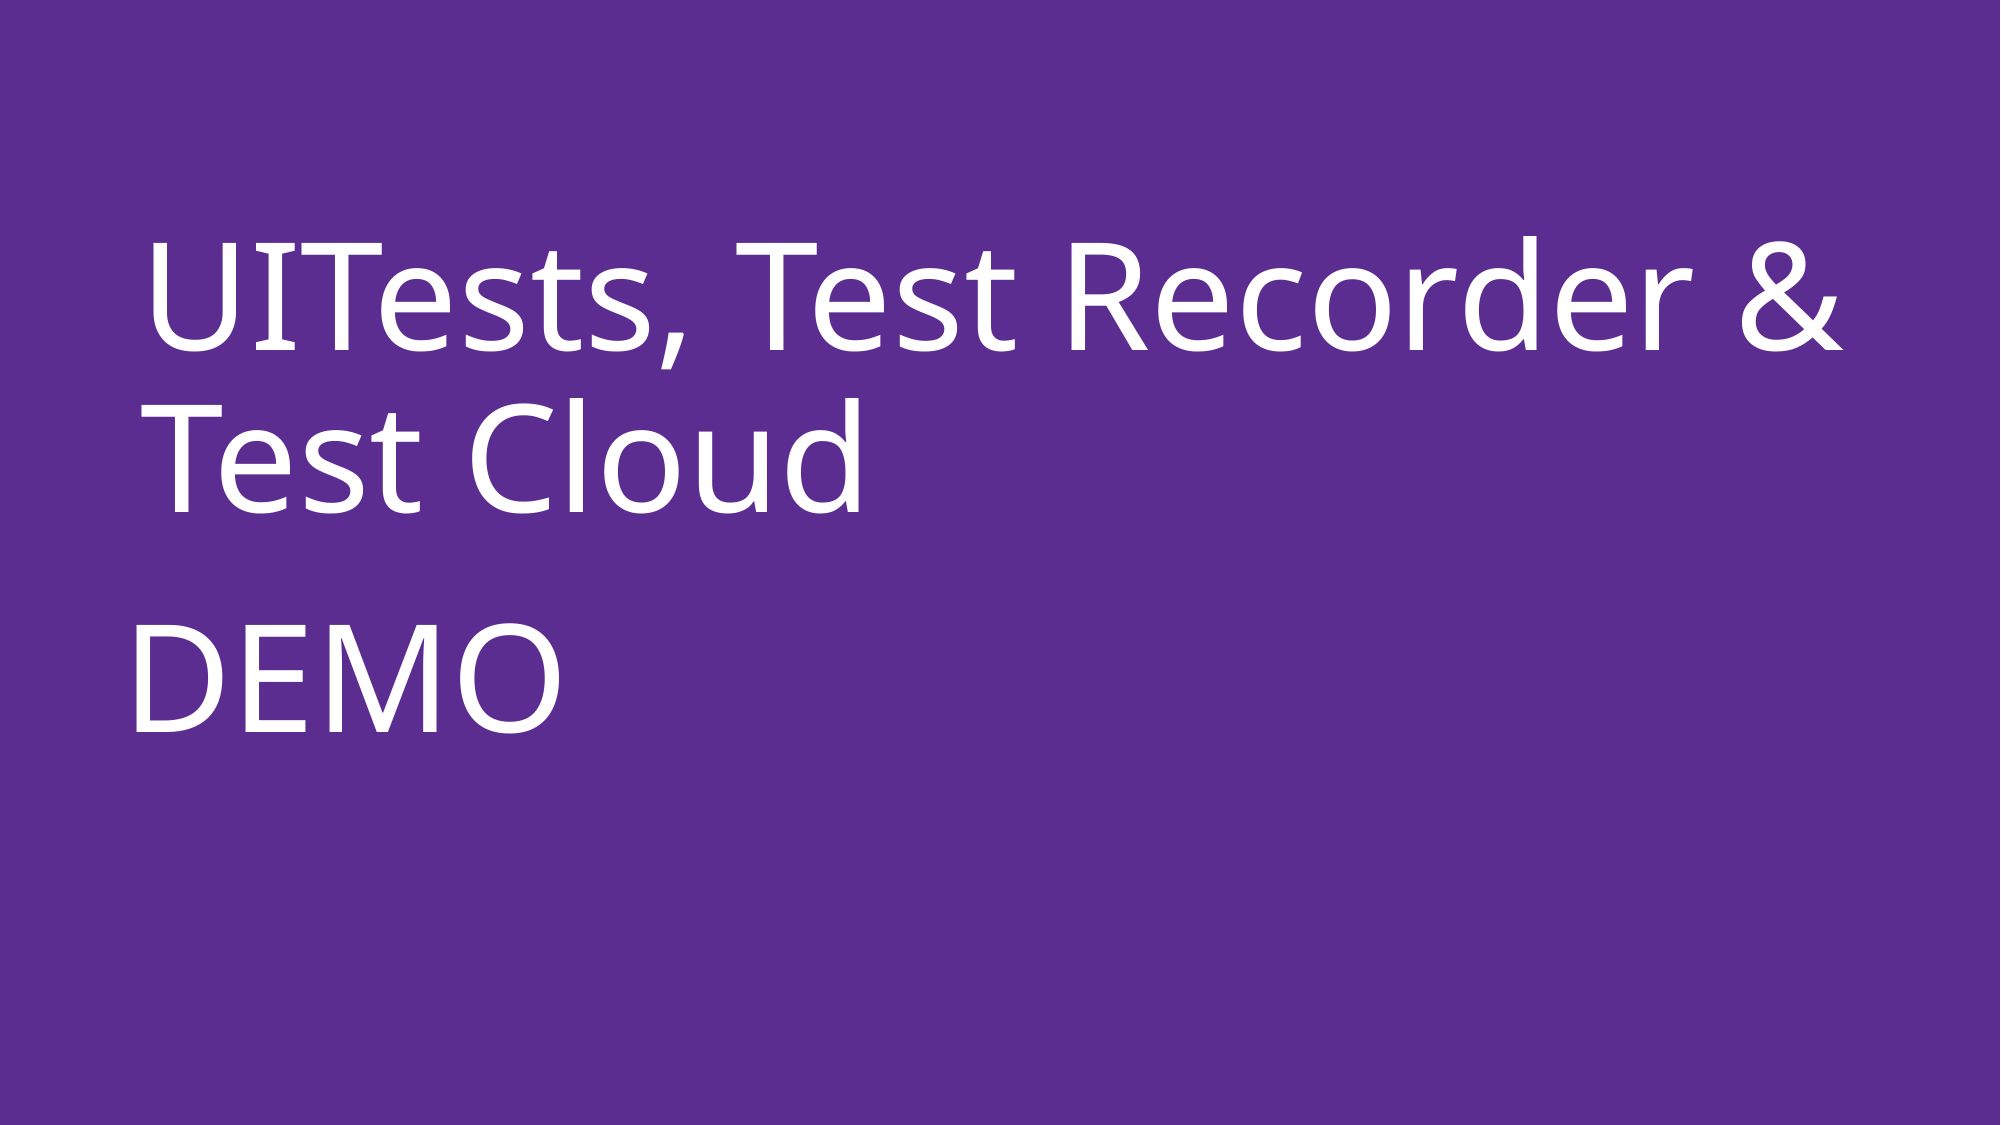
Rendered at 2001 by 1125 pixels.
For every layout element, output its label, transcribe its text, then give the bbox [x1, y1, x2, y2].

title UITests, Test Recorder & Test Cloud [118, 120, 1882, 563]
